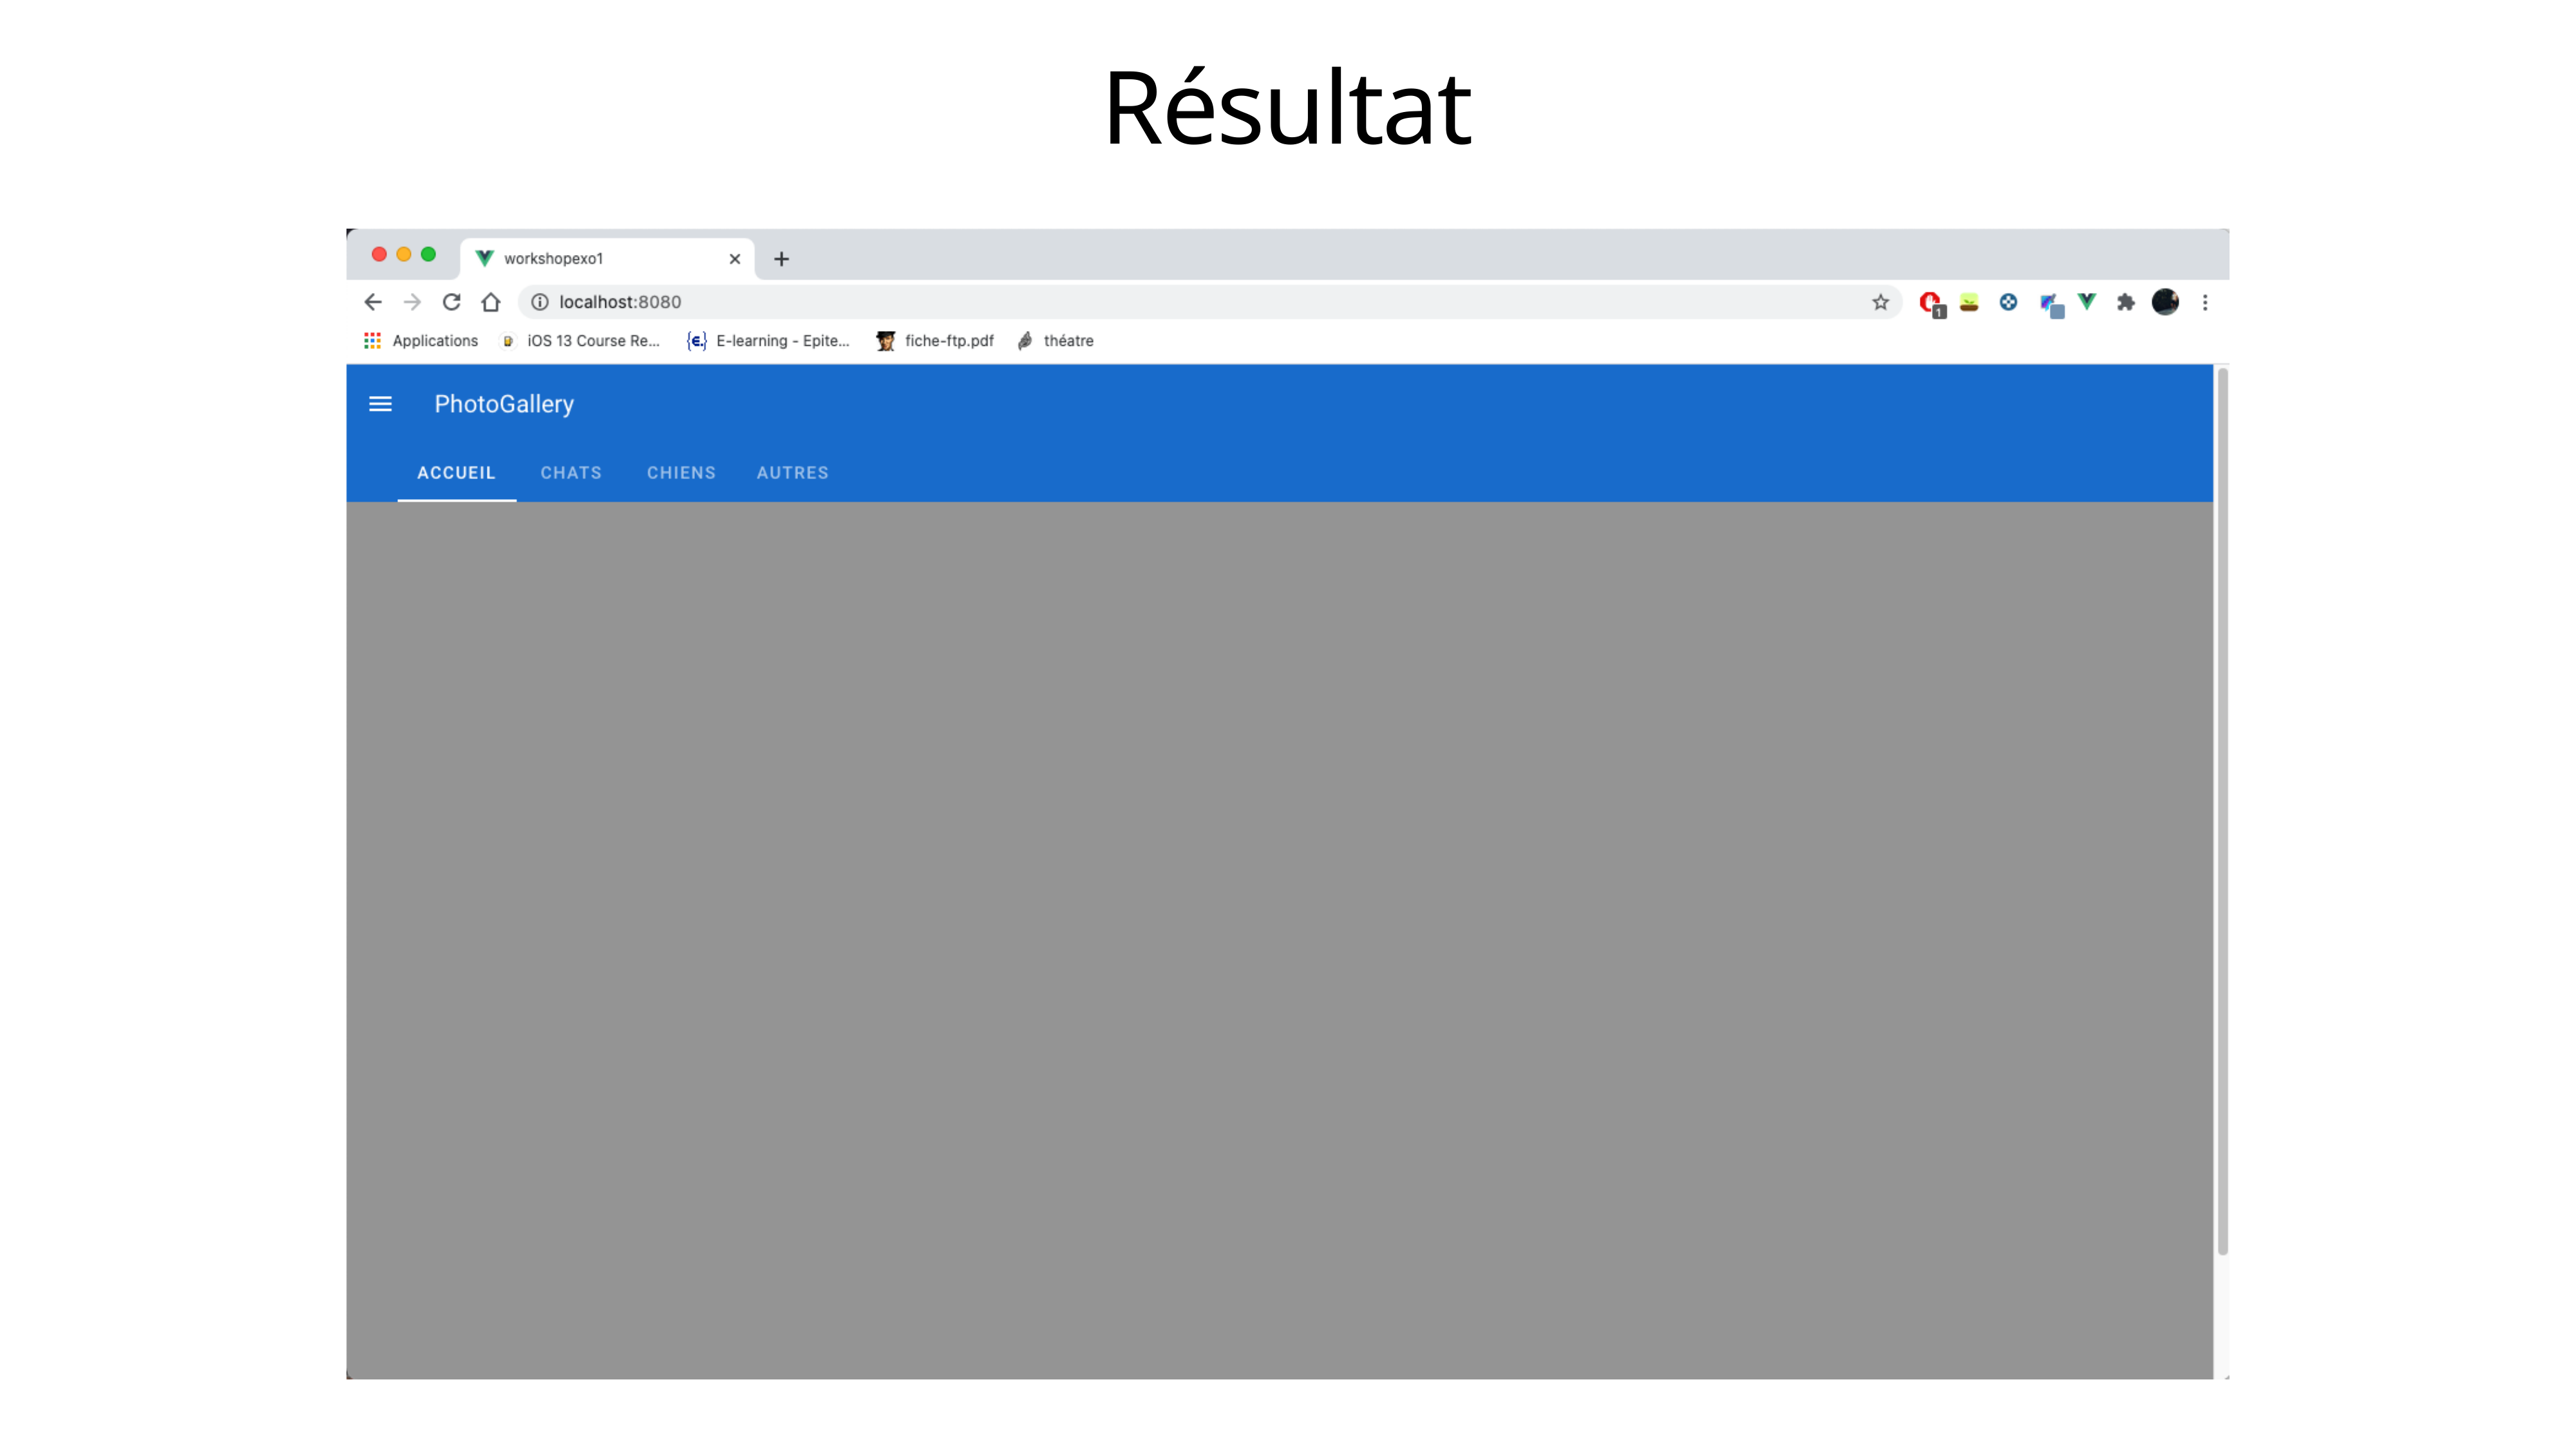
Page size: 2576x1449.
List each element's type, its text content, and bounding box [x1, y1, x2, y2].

picture [346, 229, 2230, 1379]
title Résultat [1095, 48, 1481, 182]
